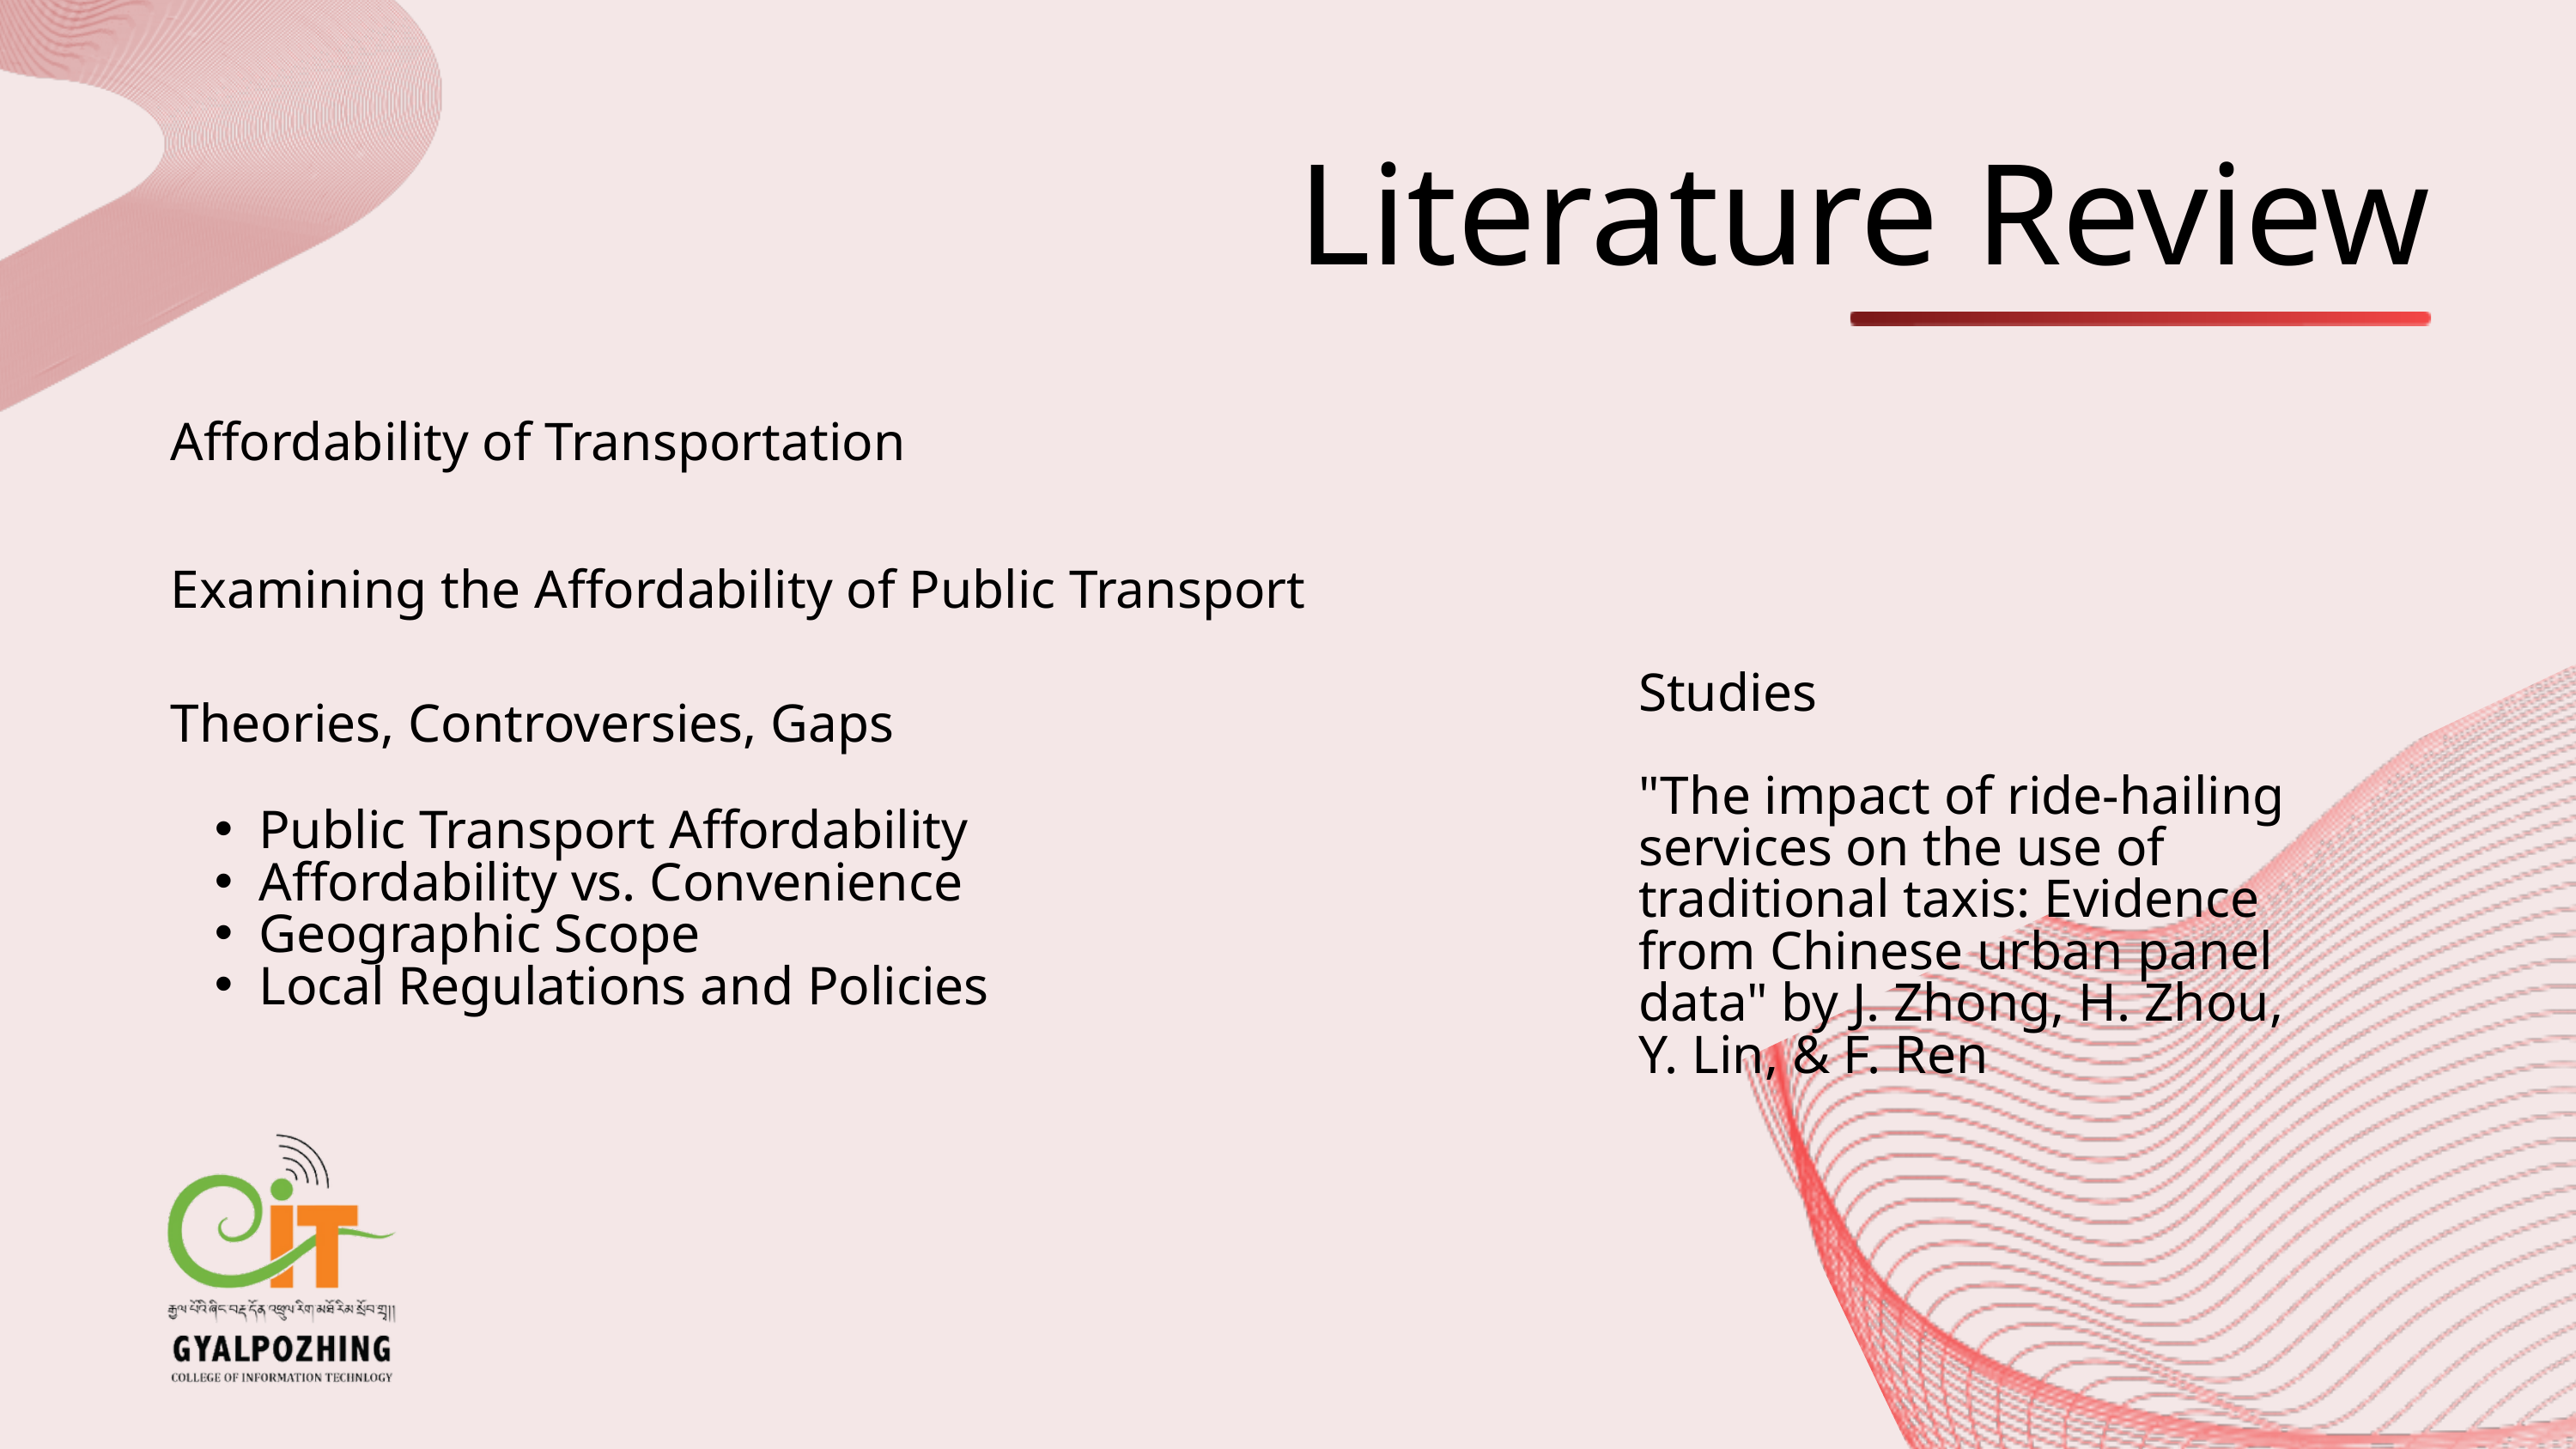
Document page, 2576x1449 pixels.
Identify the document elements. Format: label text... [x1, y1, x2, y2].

text_box "The impact of ride‐hailing services on the use of traditional taxis: Evidence from Chinese urban panel data" by J. Zhong, H. Zhou, Y. Lin, & F. Ren [1638, 773, 2317, 1084]
text_box [0, 0, 447, 472]
text_box Literature Review [1134, 153, 2432, 293]
text_box [1850, 312, 2432, 326]
text_box Examining the Affordability of Public Transport [170, 567, 2242, 619]
text_box [1735, 664, 2576, 1449]
text_box Theories, Controversies, Gaps [170, 700, 970, 753]
text_box Public Transport Affordability Affordability vs. Convenience Geographic Scope Local Regulations and Policies [170, 807, 1349, 1171]
text_box Studies [1638, 670, 2317, 722]
text_box [0, 1079, 564, 1449]
text_box Affordability of Transportation [170, 419, 970, 524]
